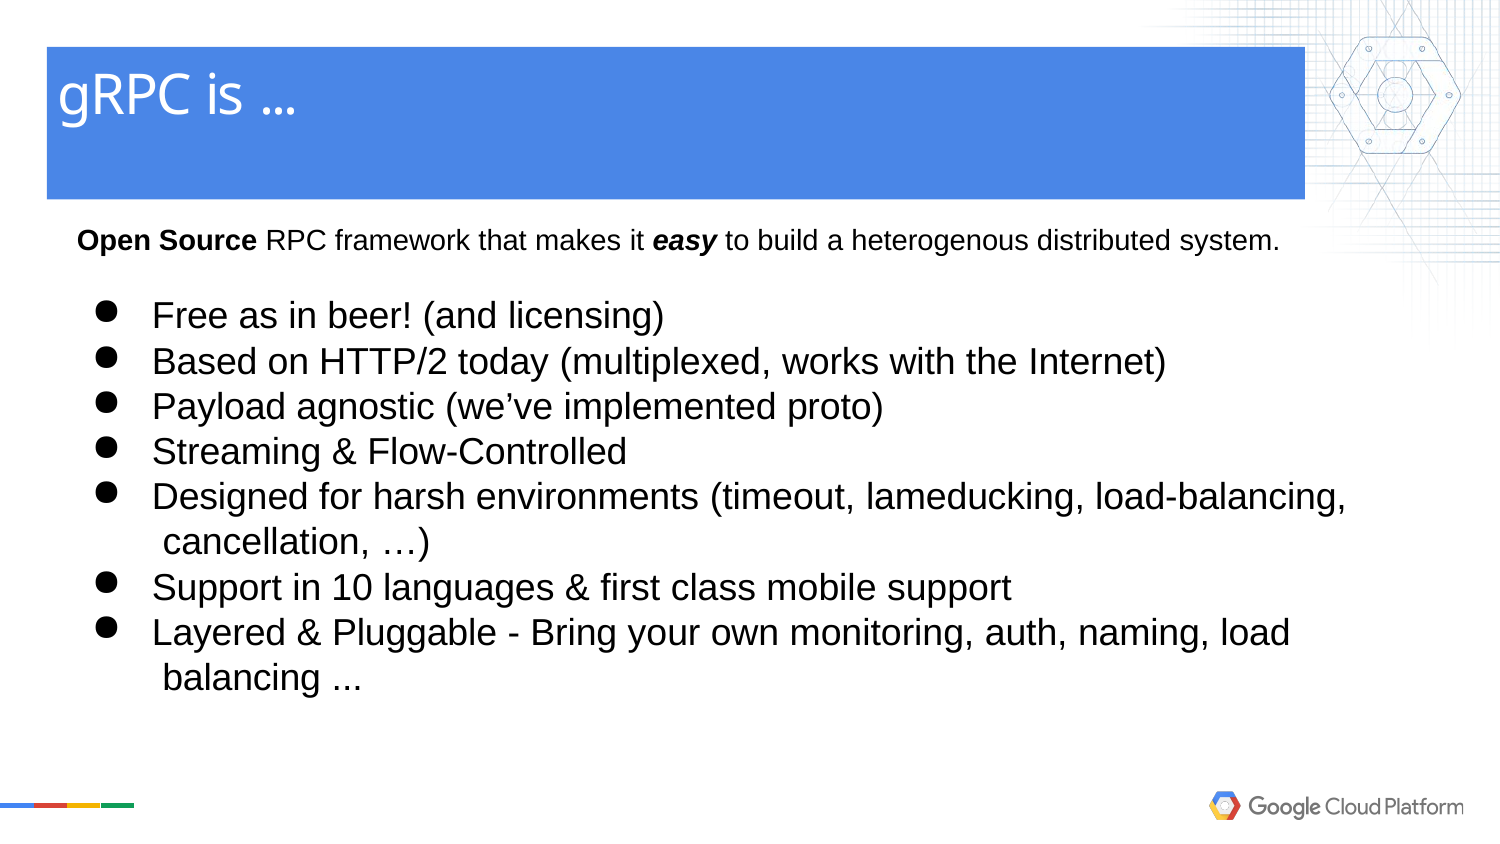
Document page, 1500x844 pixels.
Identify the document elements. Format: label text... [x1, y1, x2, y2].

text_box Open Source RPC framework that makes it easy to build a heterogenous distributed system. Free as in beer! (and licensing) Based on HTTP/2 today (multiplexed, works with the Internet) Payload agnostic (we’ve implemented proto) Streaming & Flow-Controlled Designed for harsh environments (timeout, lameducking, load-balancing, cancellation, …) Support in 10 languages & first class mobile support Layered & Pluggable - Bring your own monitoring, auth, naming, load balancing ... [74, 219, 1358, 698]
text_box [1125, 0, 1500, 361]
title gRPC is ... [46, 46, 1305, 200]
text_box [1208, 790, 1464, 822]
